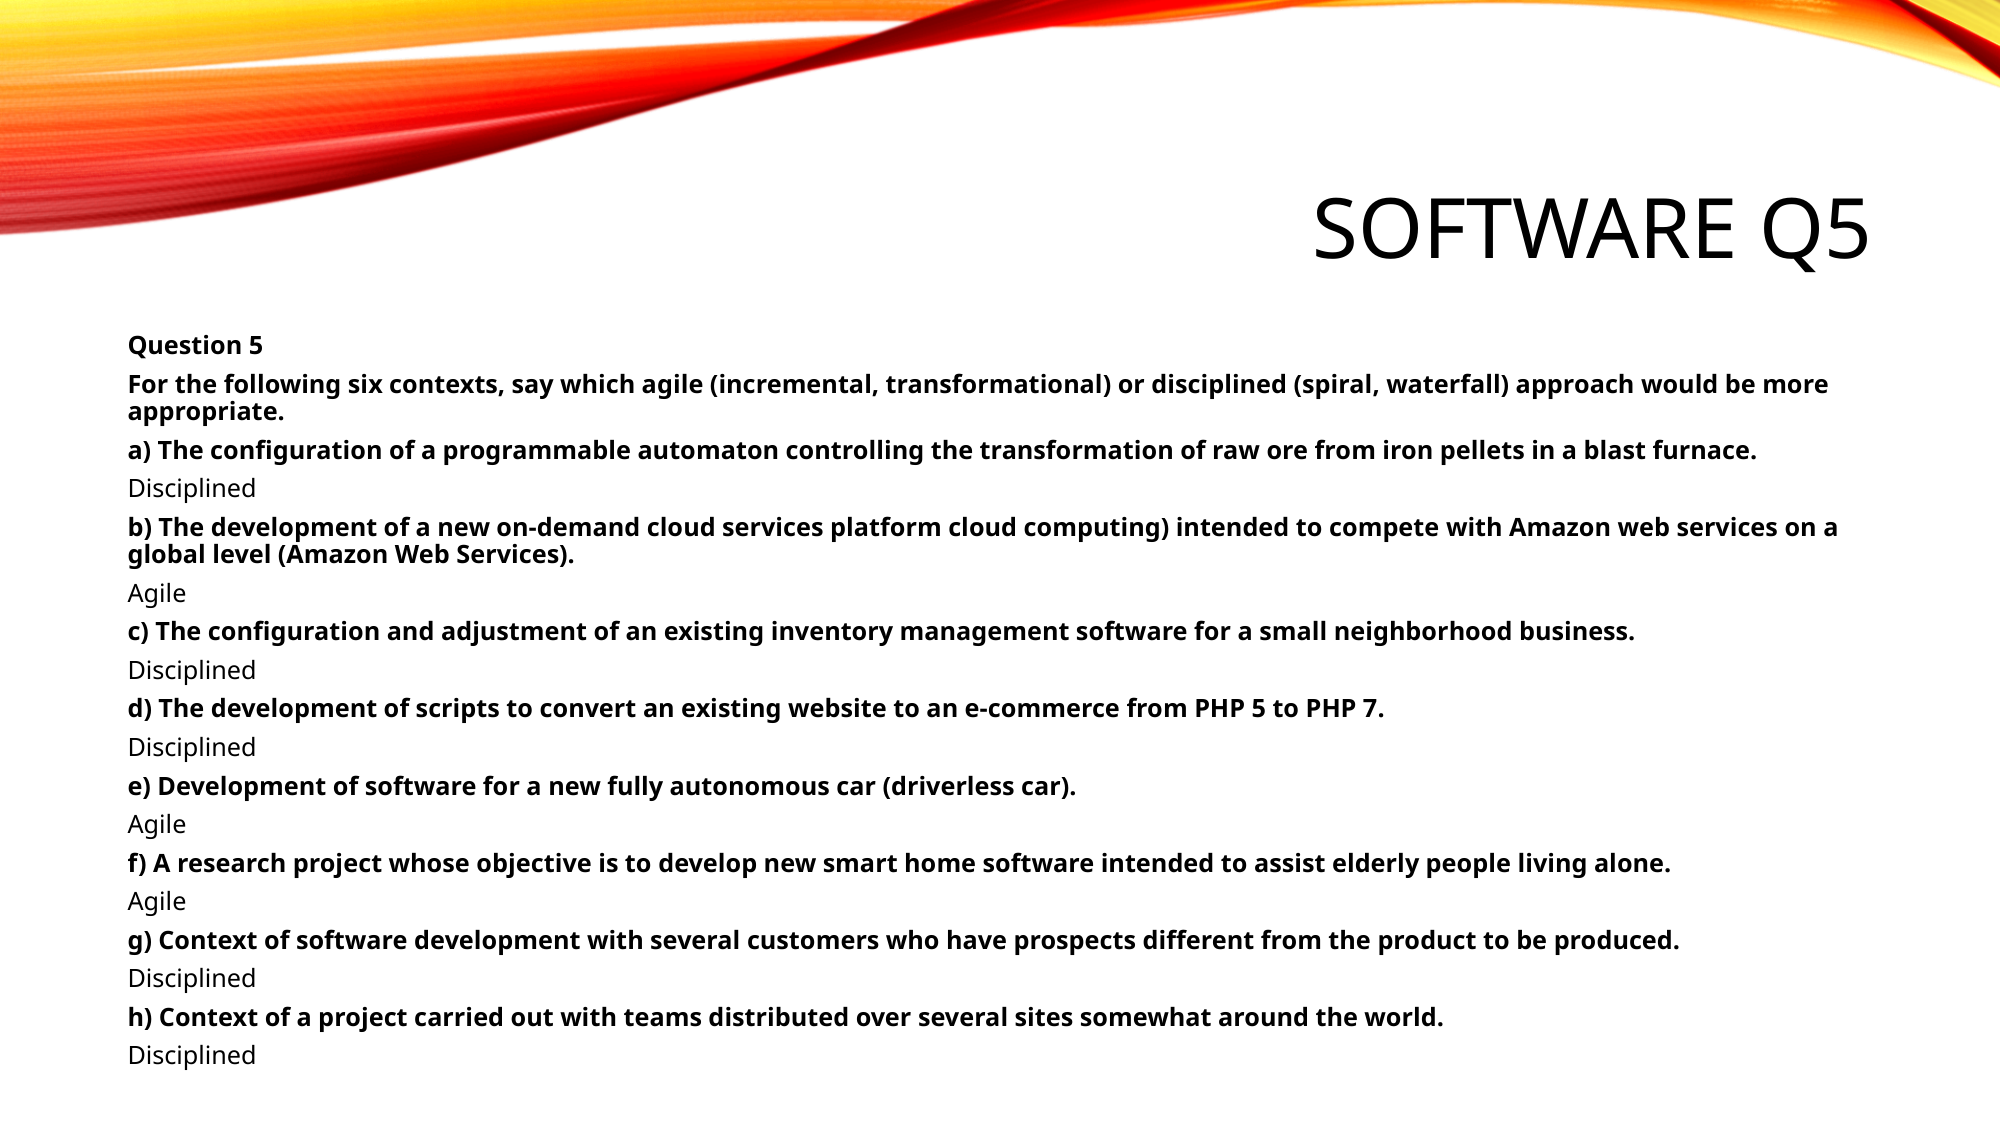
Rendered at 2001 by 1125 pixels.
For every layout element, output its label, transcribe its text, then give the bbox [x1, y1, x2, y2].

picture [0, 0, 2000, 237]
title Software Q5 [474, 125, 1888, 325]
list Question 5 For the following six contexts, say which agile (incremental, transformational) or disciplined (spiral, waterfall) approach would be more appropriate. a) The configuration of a programmable automaton controlling the transformation of raw ore from iron pellets in a blast furnace. Disciplined b) The development of a new on-demand cloud services platform cloud computing) intended to compete with Amazon web services on a global level (Amazon Web Services). Agile c) The configuration and adjustment of an existing inventory management software for a small neighborhood business. Disciplined d) The development of scripts to convert an existing website to an e-commerce from PHP 5 to PHP 7. Disciplined e) Development of software for a new fully autonomous car (driverless car). Agile f) A research project whose objective is to develop new smart home software intended to assist elderly people living alone. Agile g) Context of software development with several customers who have prospects different from the product to be produced. Disciplined h) Context of a project carried out with teams distributed over several sites somewhat around the world. Disciplined [112, 325, 1888, 1084]
